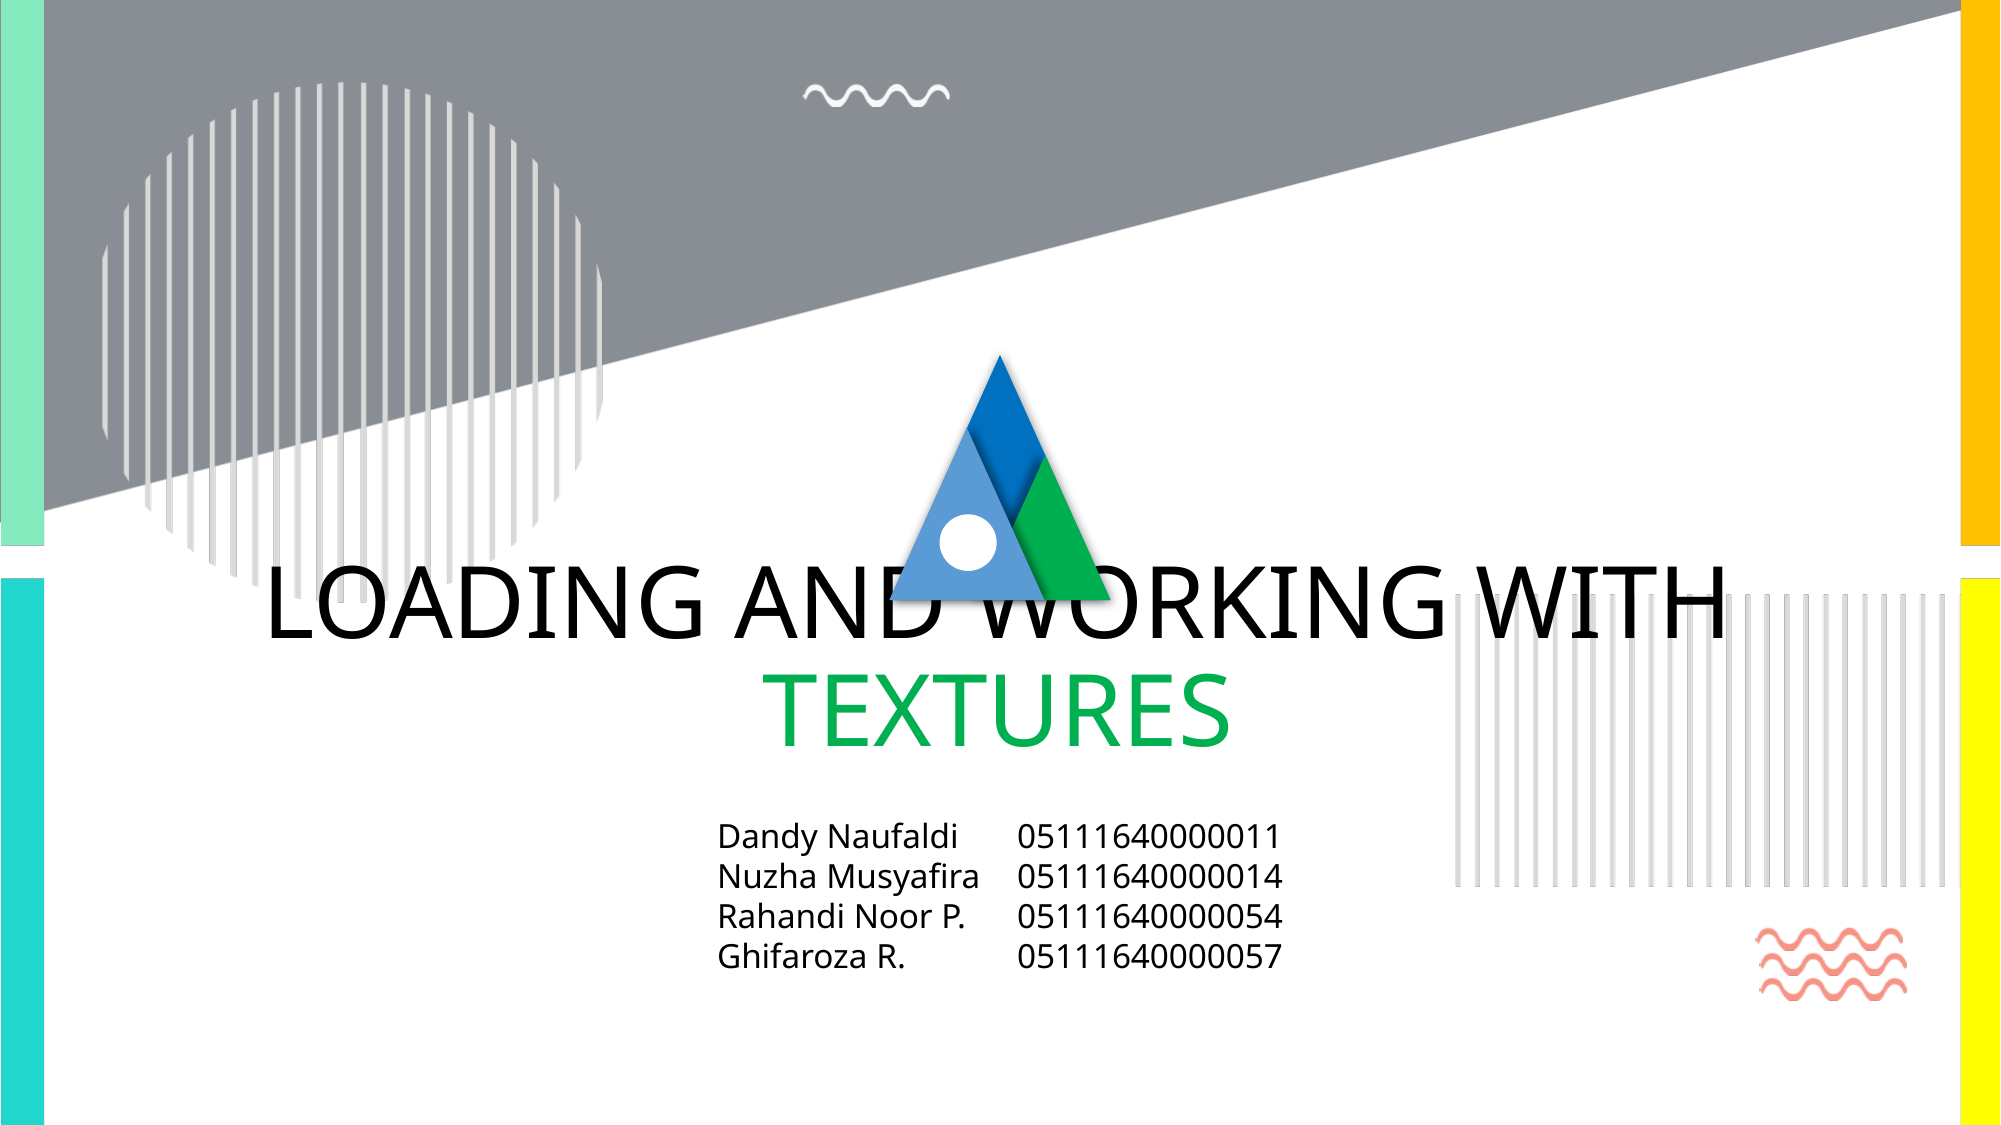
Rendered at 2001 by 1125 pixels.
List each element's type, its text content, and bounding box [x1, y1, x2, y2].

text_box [889, 354, 1111, 601]
text_box Dandy Naufaldi 05111640000011 Nuzha Musyafira 05111640000014 Rahandi Noor P. 05111640000054 Ghifaroza R. 05111640000057 [686, 807, 1314, 983]
text_box LOADING AND WORKING WITH TEXTURES [46, 624, 1950, 784]
picture [0, 0, 2000, 1125]
